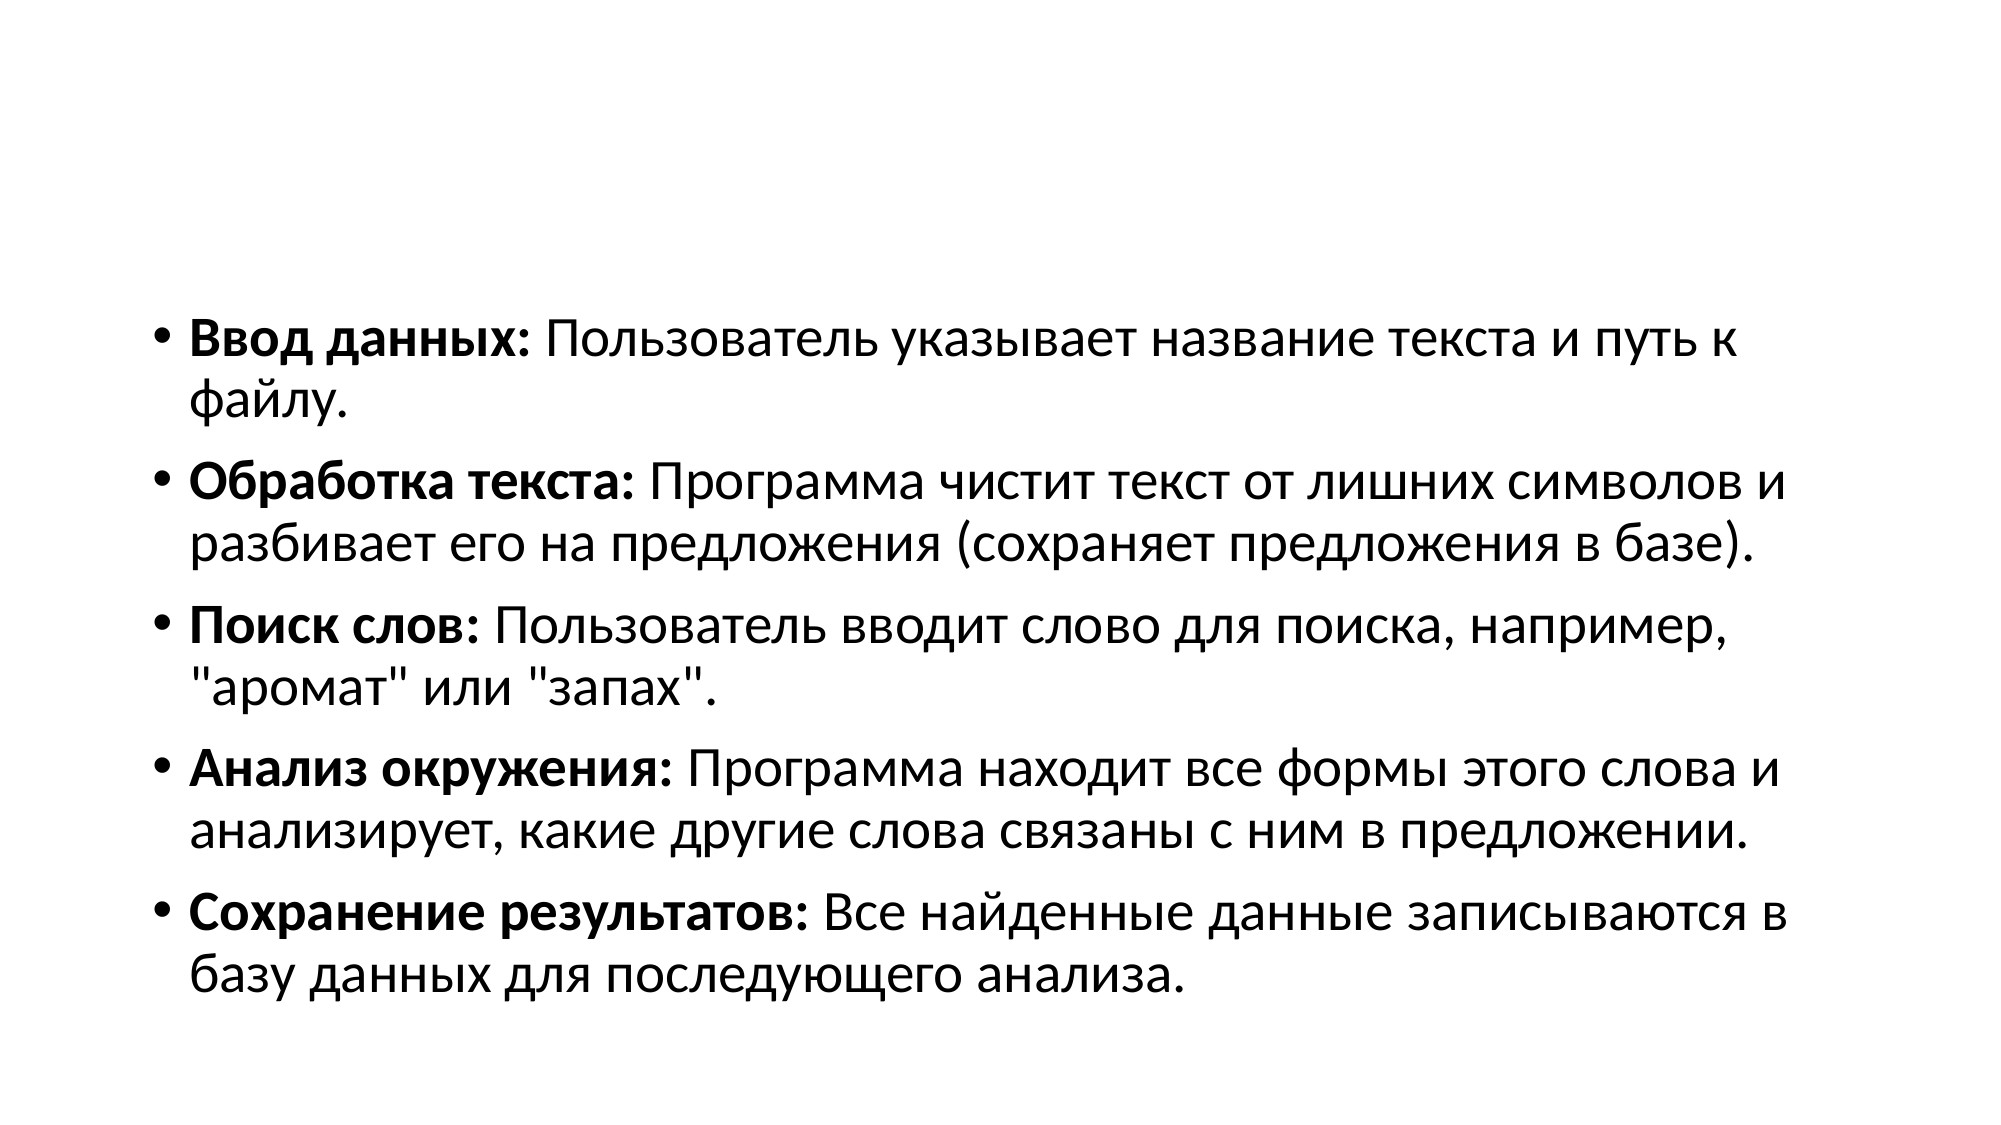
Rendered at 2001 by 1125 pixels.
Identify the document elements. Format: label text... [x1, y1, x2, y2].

list Ввод данных: Пользователь указывает название текста и путь к файлу. Обработка текста: Программа чистит текст от лишних символов и разбивает его на предложения (сохраняет предложения в базе). Поиск слов: Пользователь вводит слово для поиска, например, "аромат" или "запах". Анализ окружения: Программа находит все формы этого слова и анализирует, какие другие слова связаны с ним в предложении. Сохранение результатов: Все найденные данные записываются в базу данных для последующего анализа. [137, 299, 1863, 1014]
